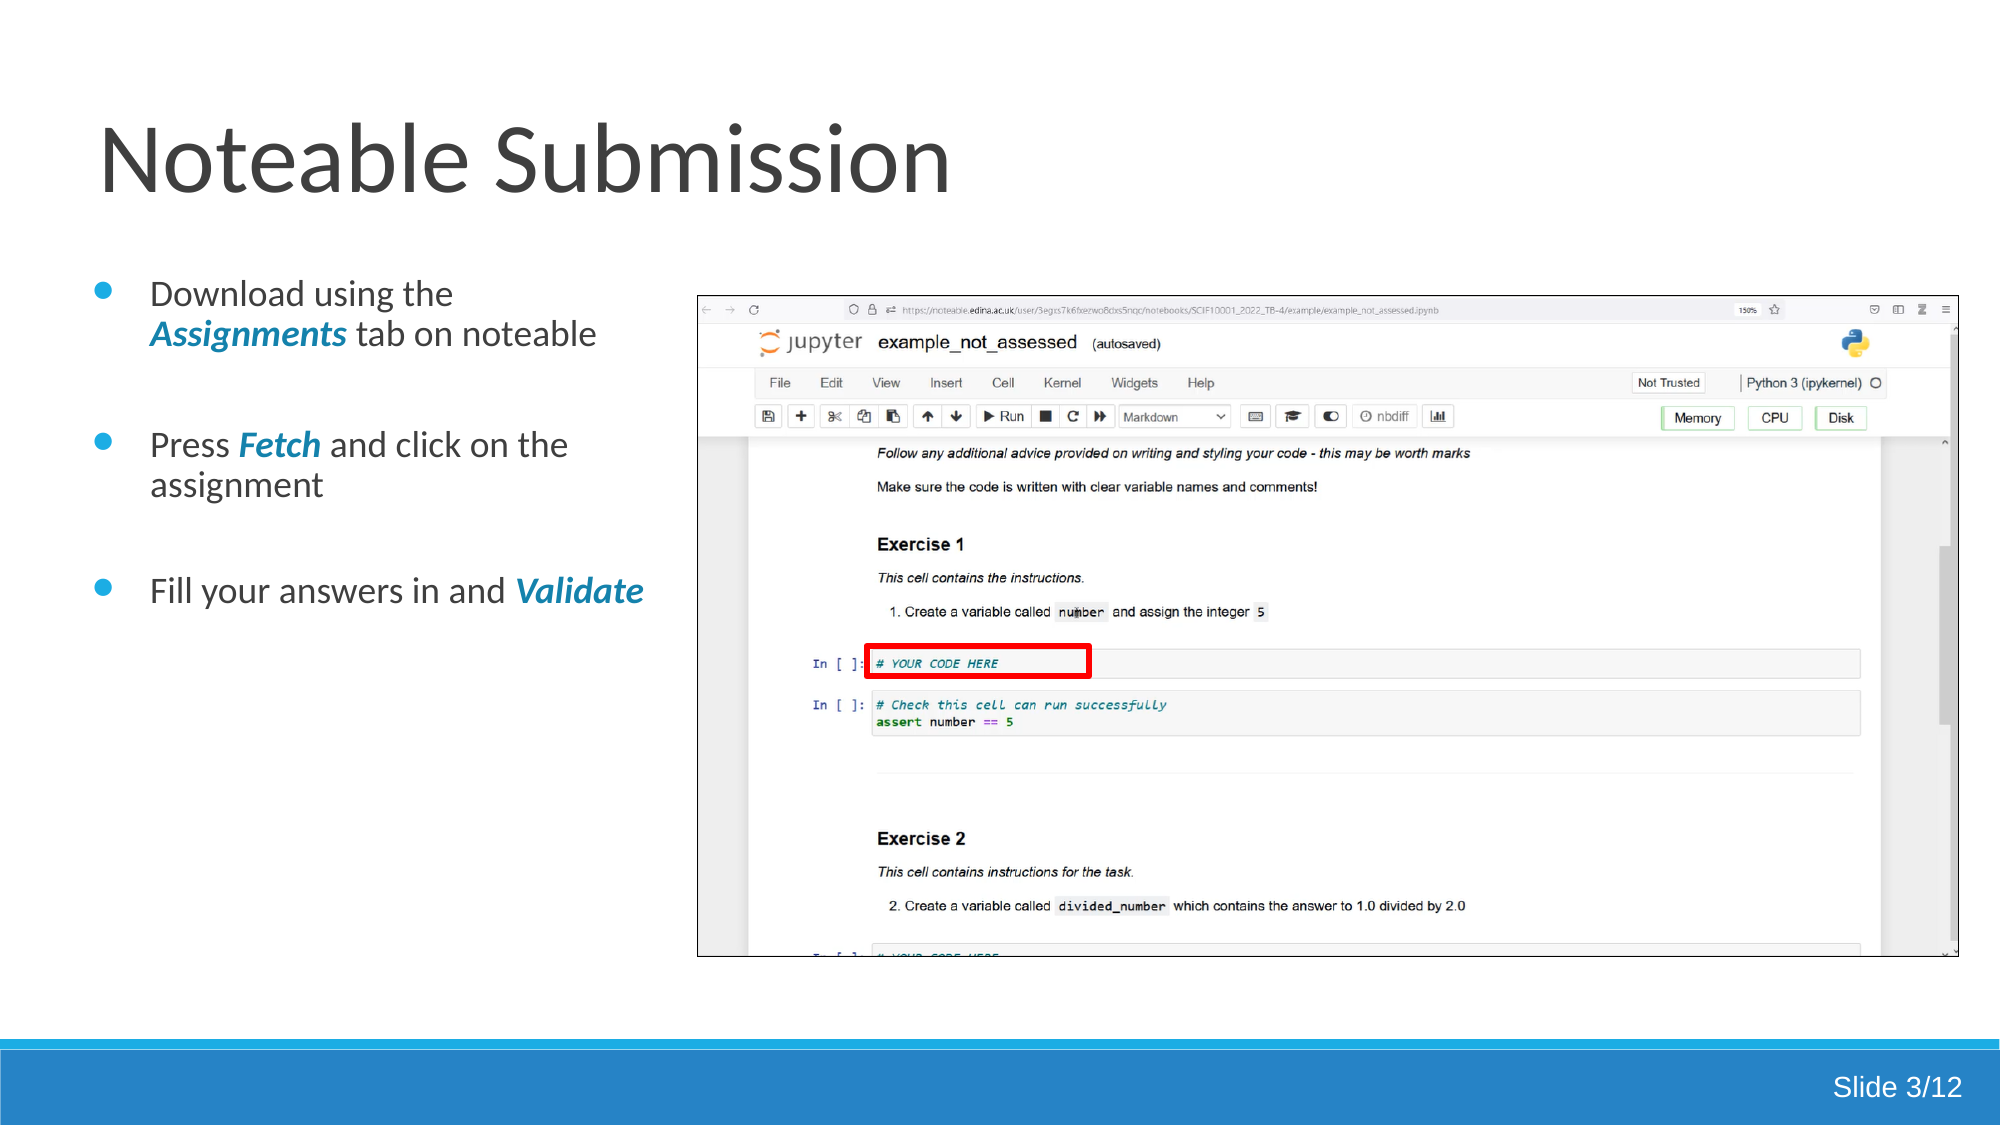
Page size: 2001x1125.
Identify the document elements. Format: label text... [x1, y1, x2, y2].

text_box Slide 3/12 [1817, 1053, 2000, 1125]
text_box Download using the Assignments tab on noteable Press Fetch and click on the assignment Fill your answers in and Validate [75, 266, 657, 616]
text_box [81, 252, 1941, 365]
picture [697, 295, 1959, 957]
title Noteable Submission [83, 71, 1567, 221]
